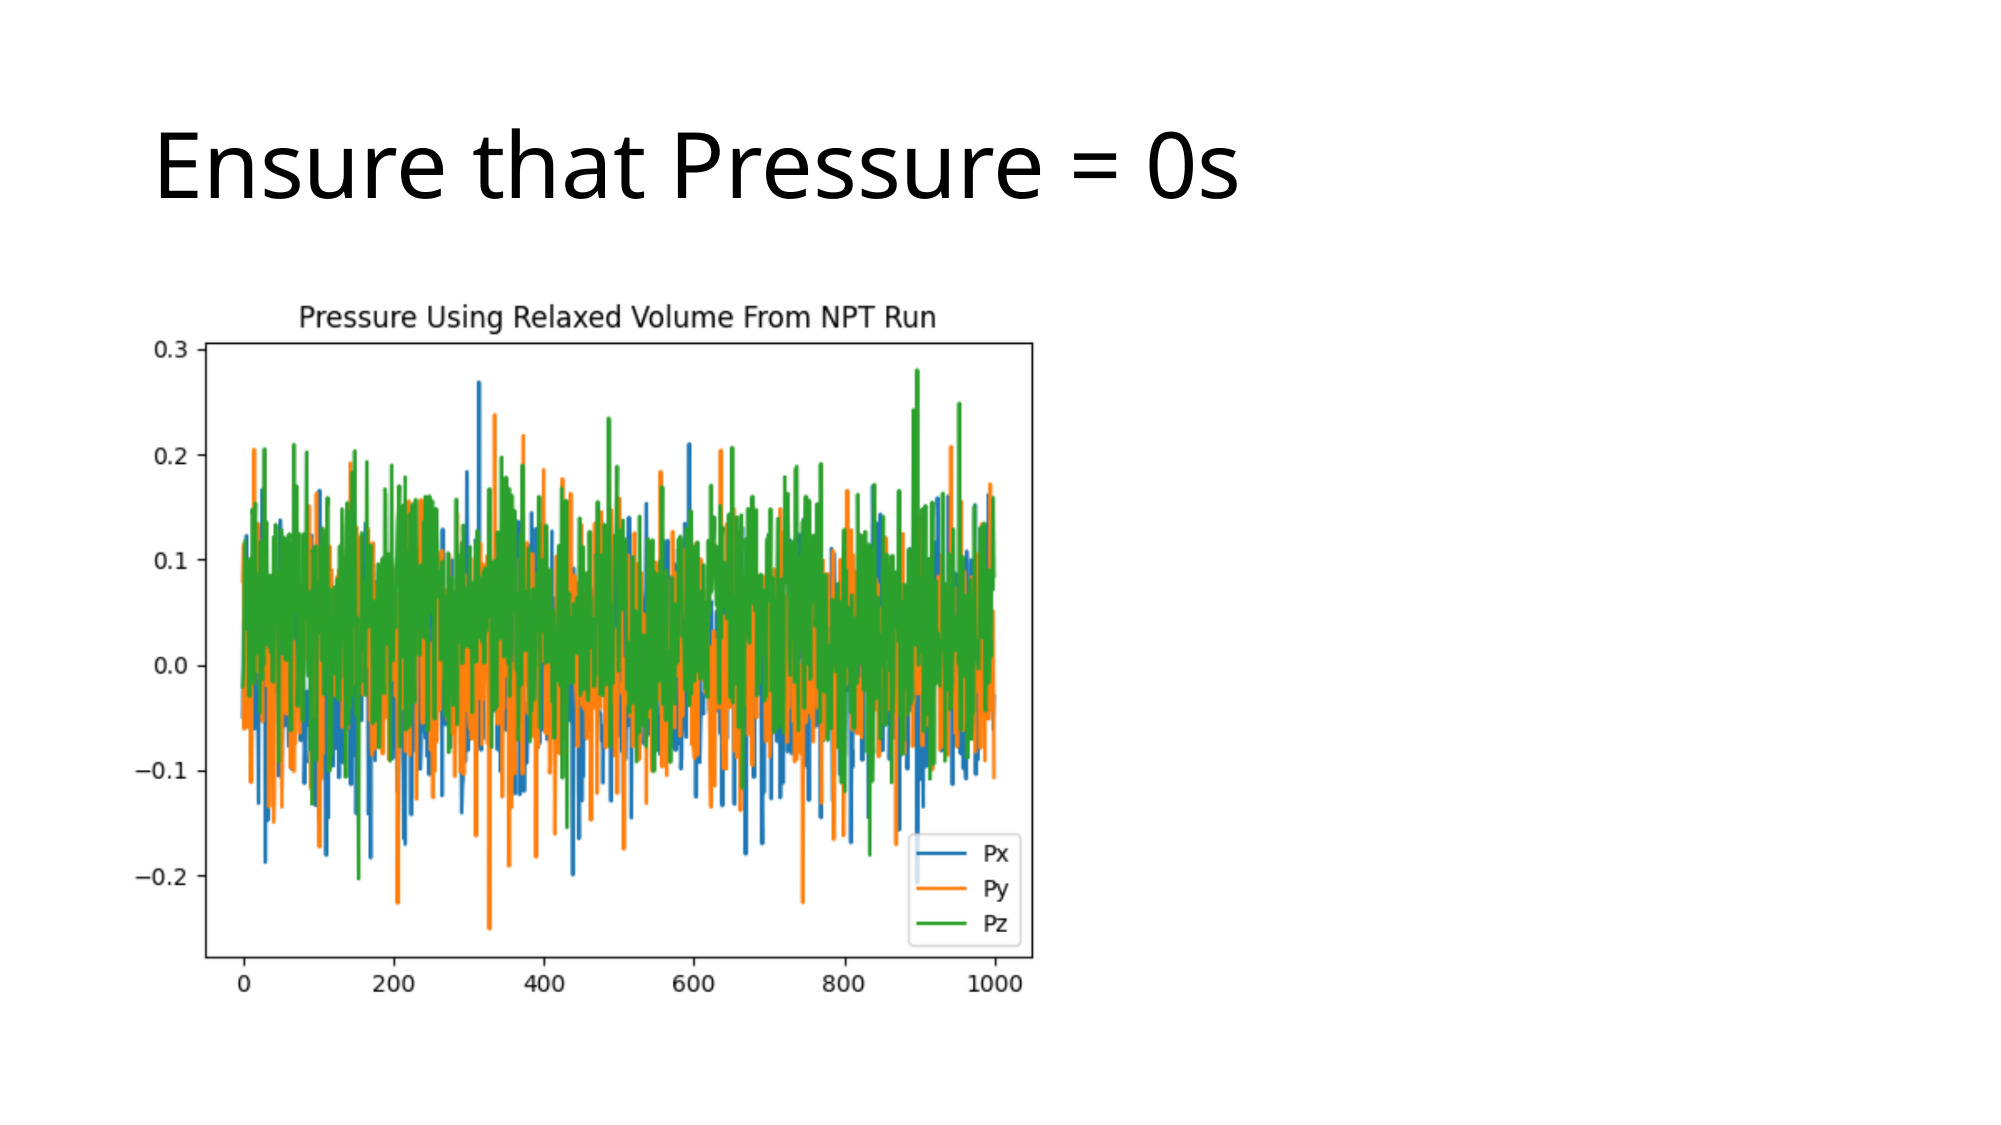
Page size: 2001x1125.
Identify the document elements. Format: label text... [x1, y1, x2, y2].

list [130, 288, 1077, 1004]
title Ensure that Pressure = 0s [137, 59, 1863, 278]
